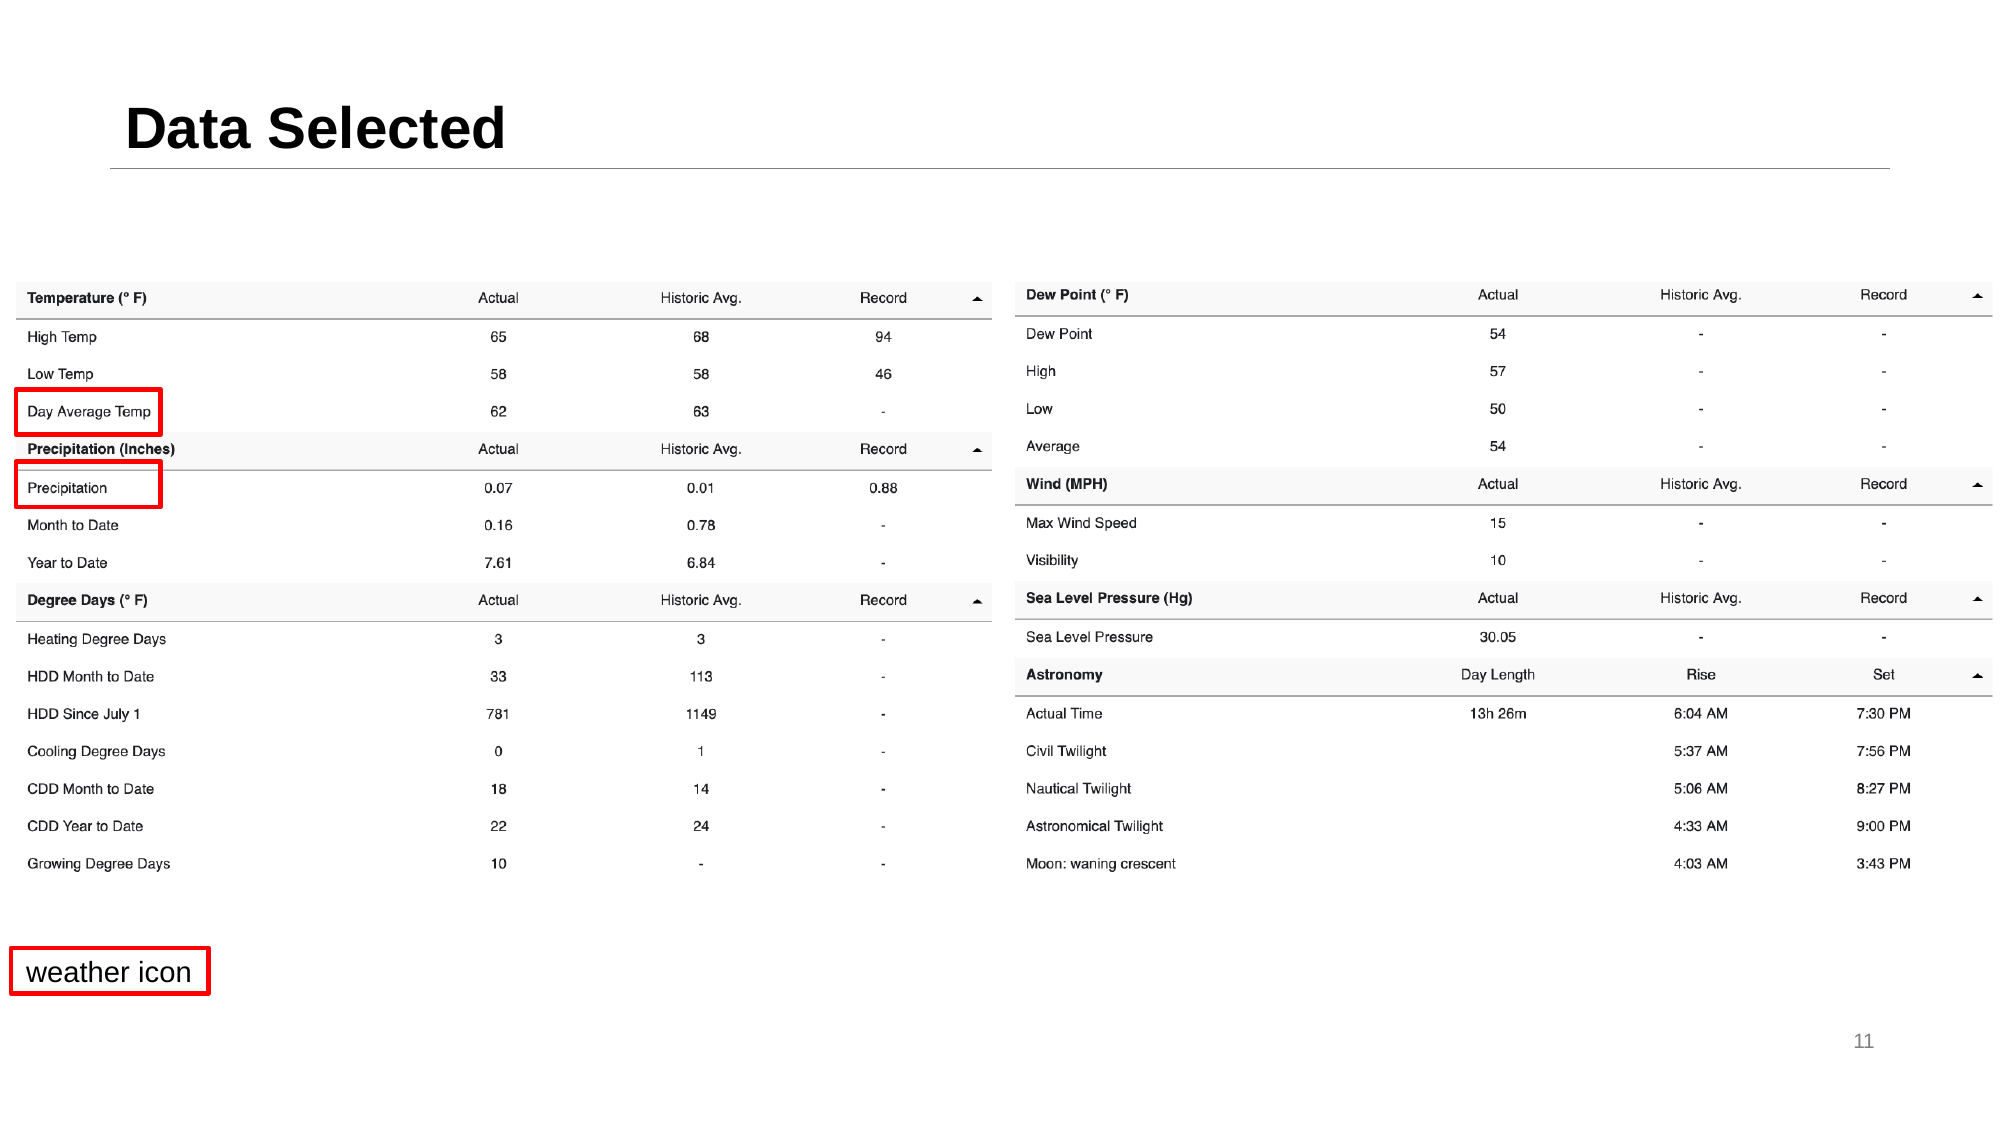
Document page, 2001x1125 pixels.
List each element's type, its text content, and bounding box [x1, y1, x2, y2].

title Data Selected [109, 0, 1890, 169]
picture [1009, 282, 2000, 876]
picture [16, 282, 998, 876]
text_box weather icon [11, 947, 209, 994]
slide_number 11 [1412, 1023, 1890, 1058]
